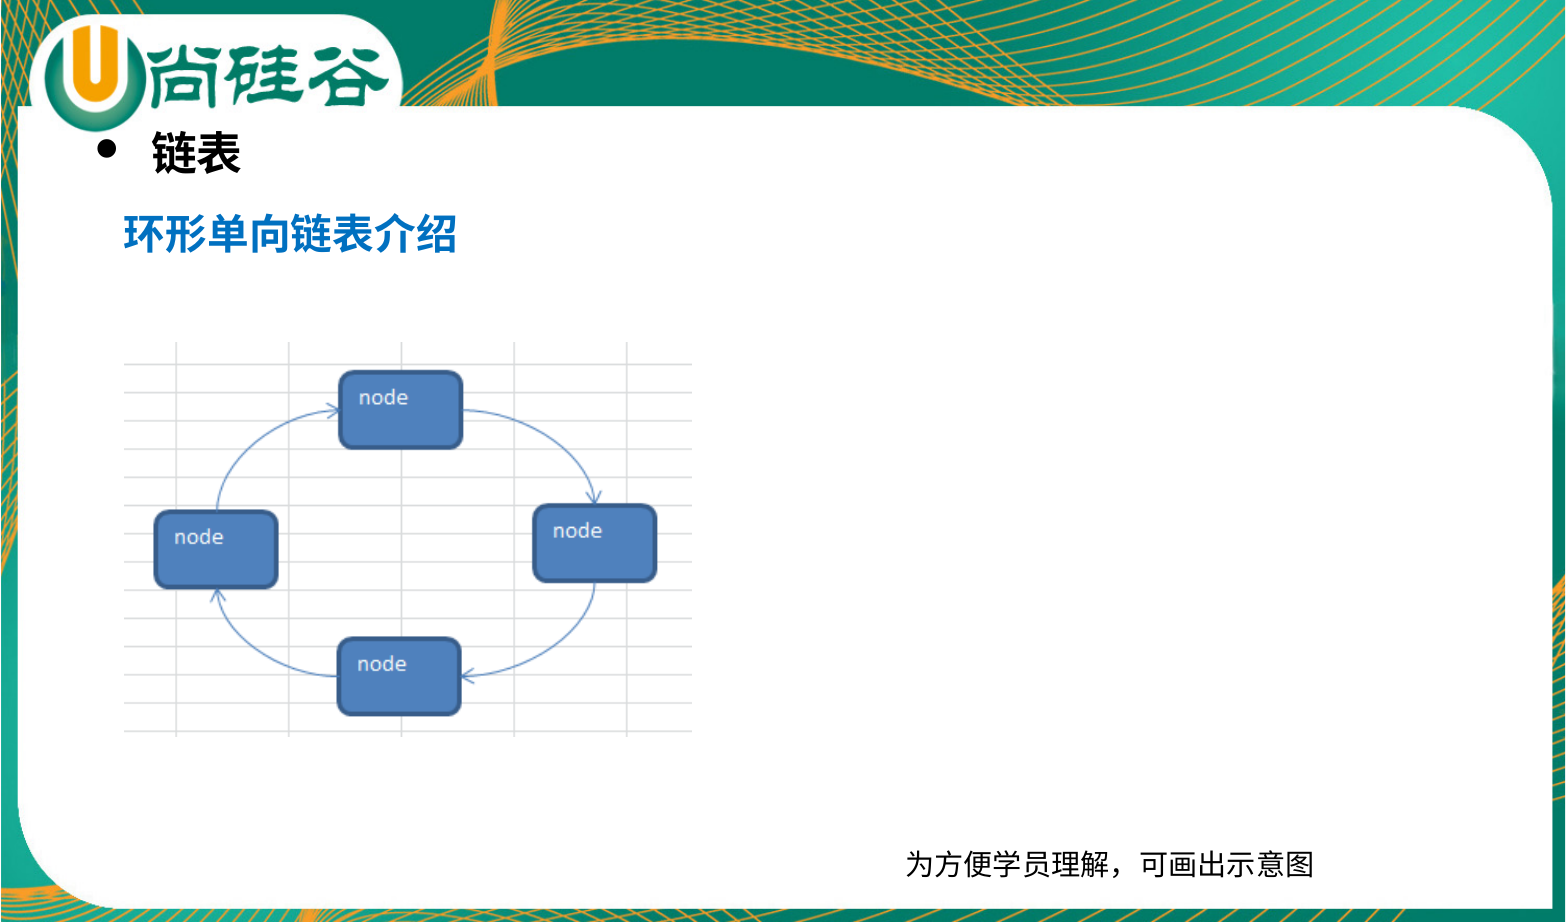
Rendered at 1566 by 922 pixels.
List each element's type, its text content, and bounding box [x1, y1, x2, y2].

text_box 链表 [79, 123, 1325, 188]
picture [0, 0, 1566, 922]
text_box 为方便学员理解，可画出示意图 [890, 838, 1330, 889]
text_box 环形单向链表介绍 [109, 200, 1445, 806]
